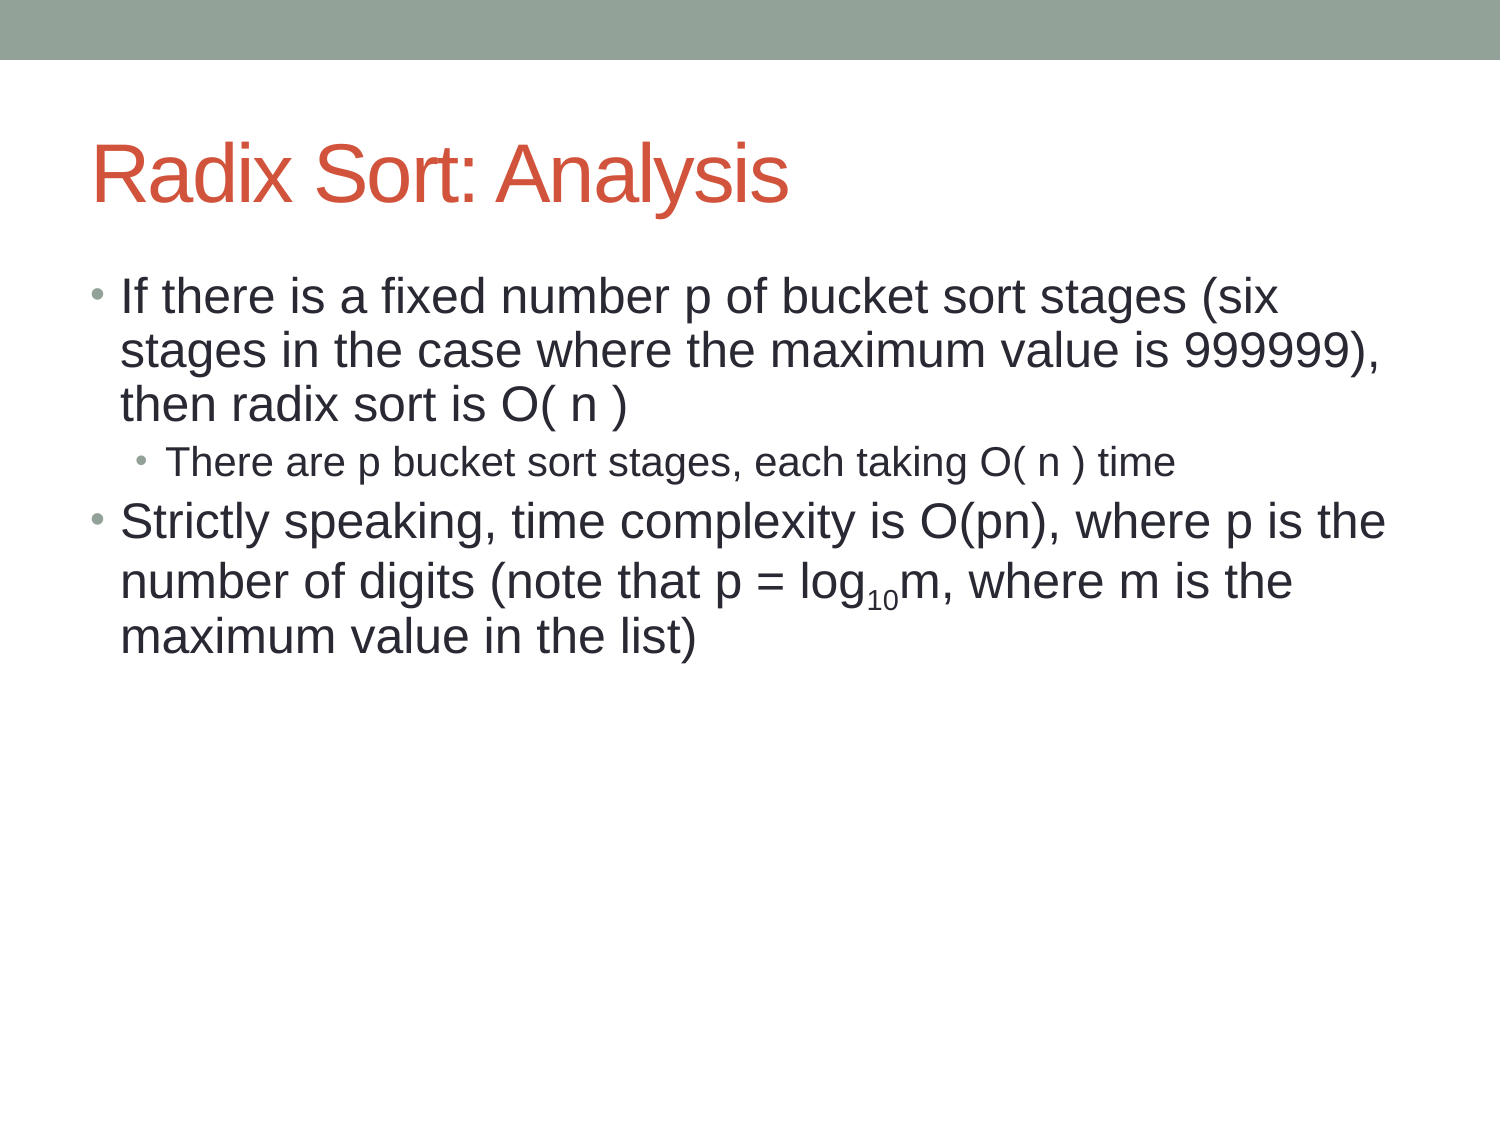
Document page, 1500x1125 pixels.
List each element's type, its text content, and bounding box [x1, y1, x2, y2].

title Radix Sort: Analysis [75, 87, 1425, 250]
list If there is a fixed number p of bucket sort stages (six stages in the case where the maximum value is 999999), then radix sort is O( n ) There are p bucket sort stages, each taking O( n ) time Strictly speaking, time complexity is O(pn), where p is the number of digits (note that p = log10m, where m is the maximum value in the list) [75, 262, 1425, 1063]
